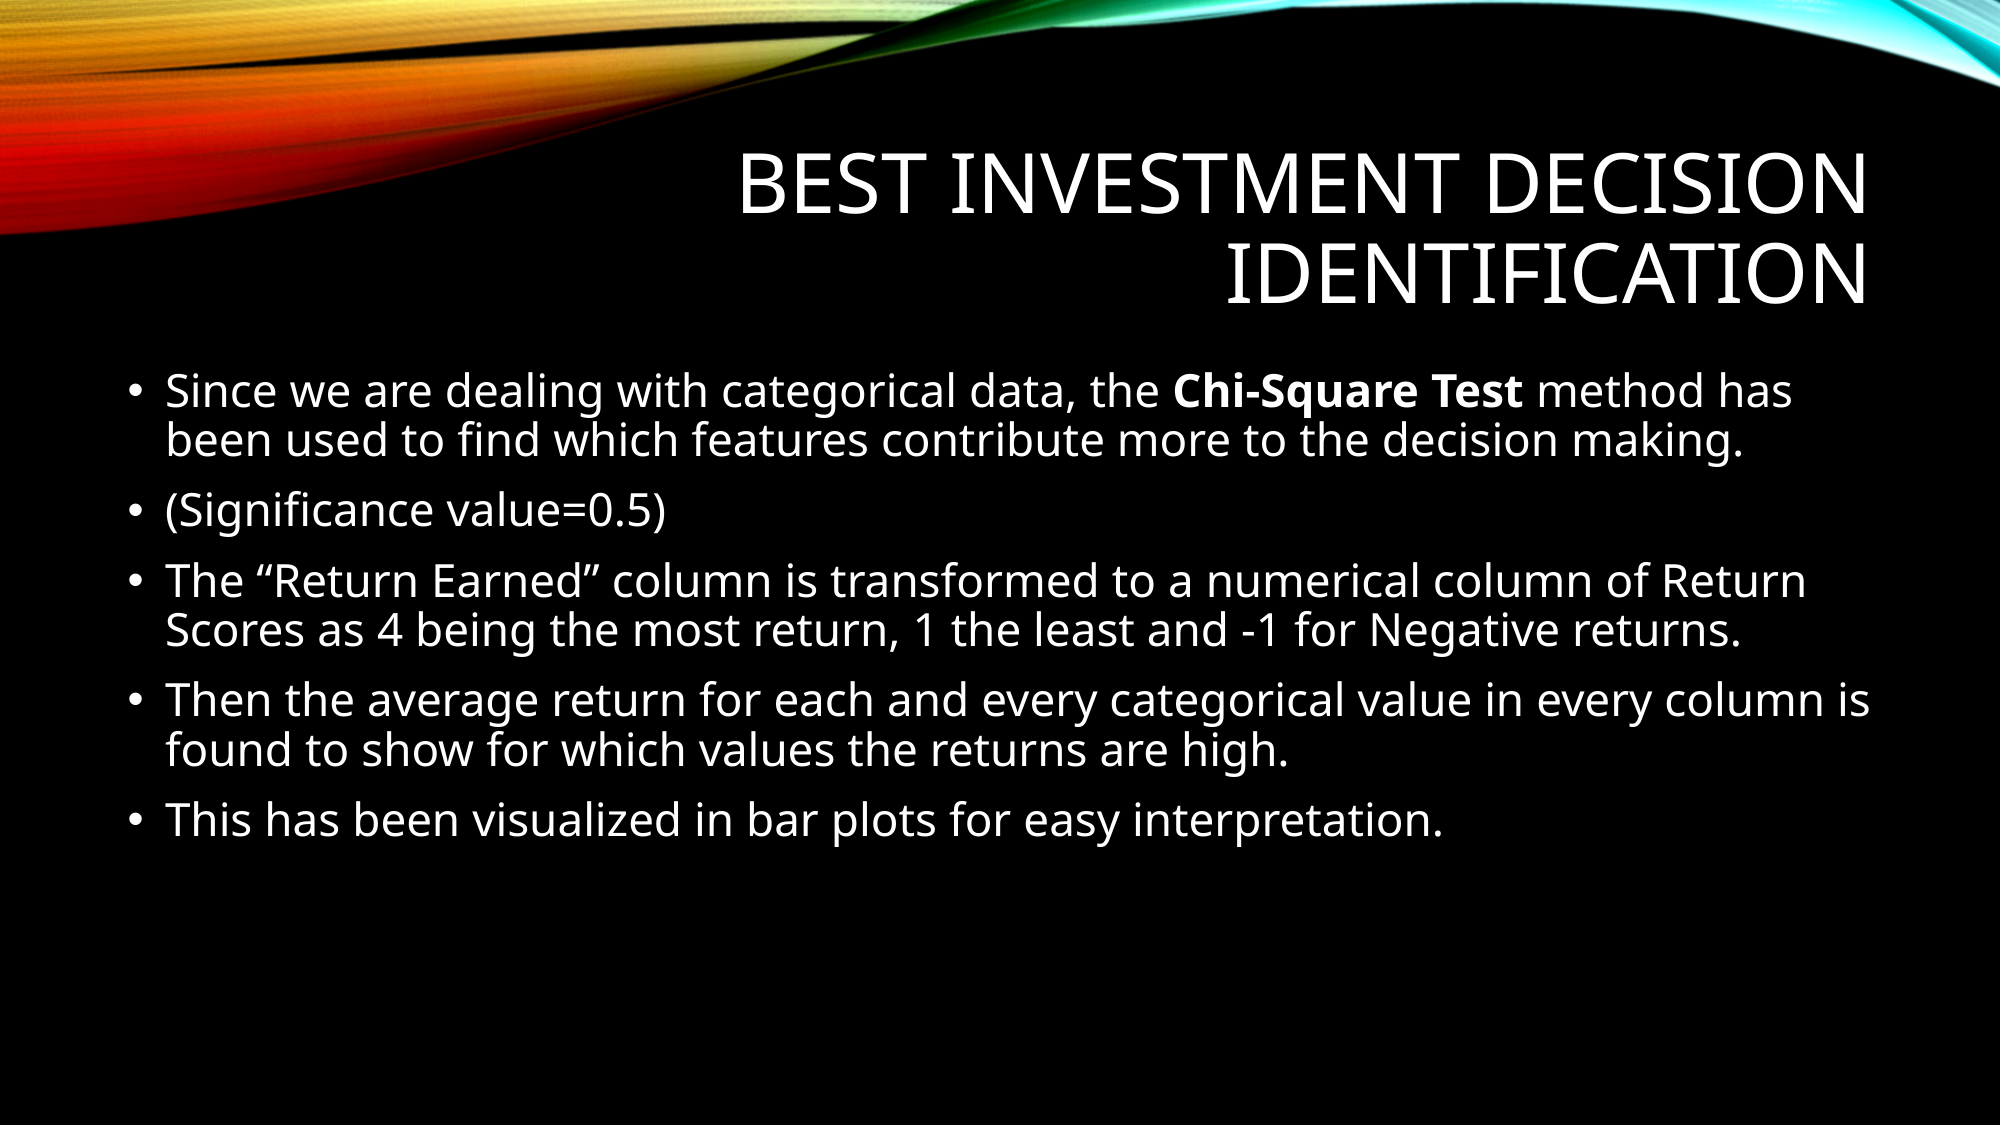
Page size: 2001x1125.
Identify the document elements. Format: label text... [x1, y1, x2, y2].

title BEST INVESTMENT DECISION IDENTIFICATION [474, 125, 1888, 338]
list Since we are dealing with categorical data, the Chi-Square Test method has been used to find which features contribute more to the decision making. (Significance value=0.5) The “Return Earned” column is transformed to a numerical column of Return Scores as 4 being the most return, 1 the least and -1 for Negative returns. Then the average return for each and every categorical value in every column is found to show for which values the returns are high. This has been visualized in bar plots for easy interpretation. [112, 360, 1888, 1021]
picture [0, 0, 2000, 237]
